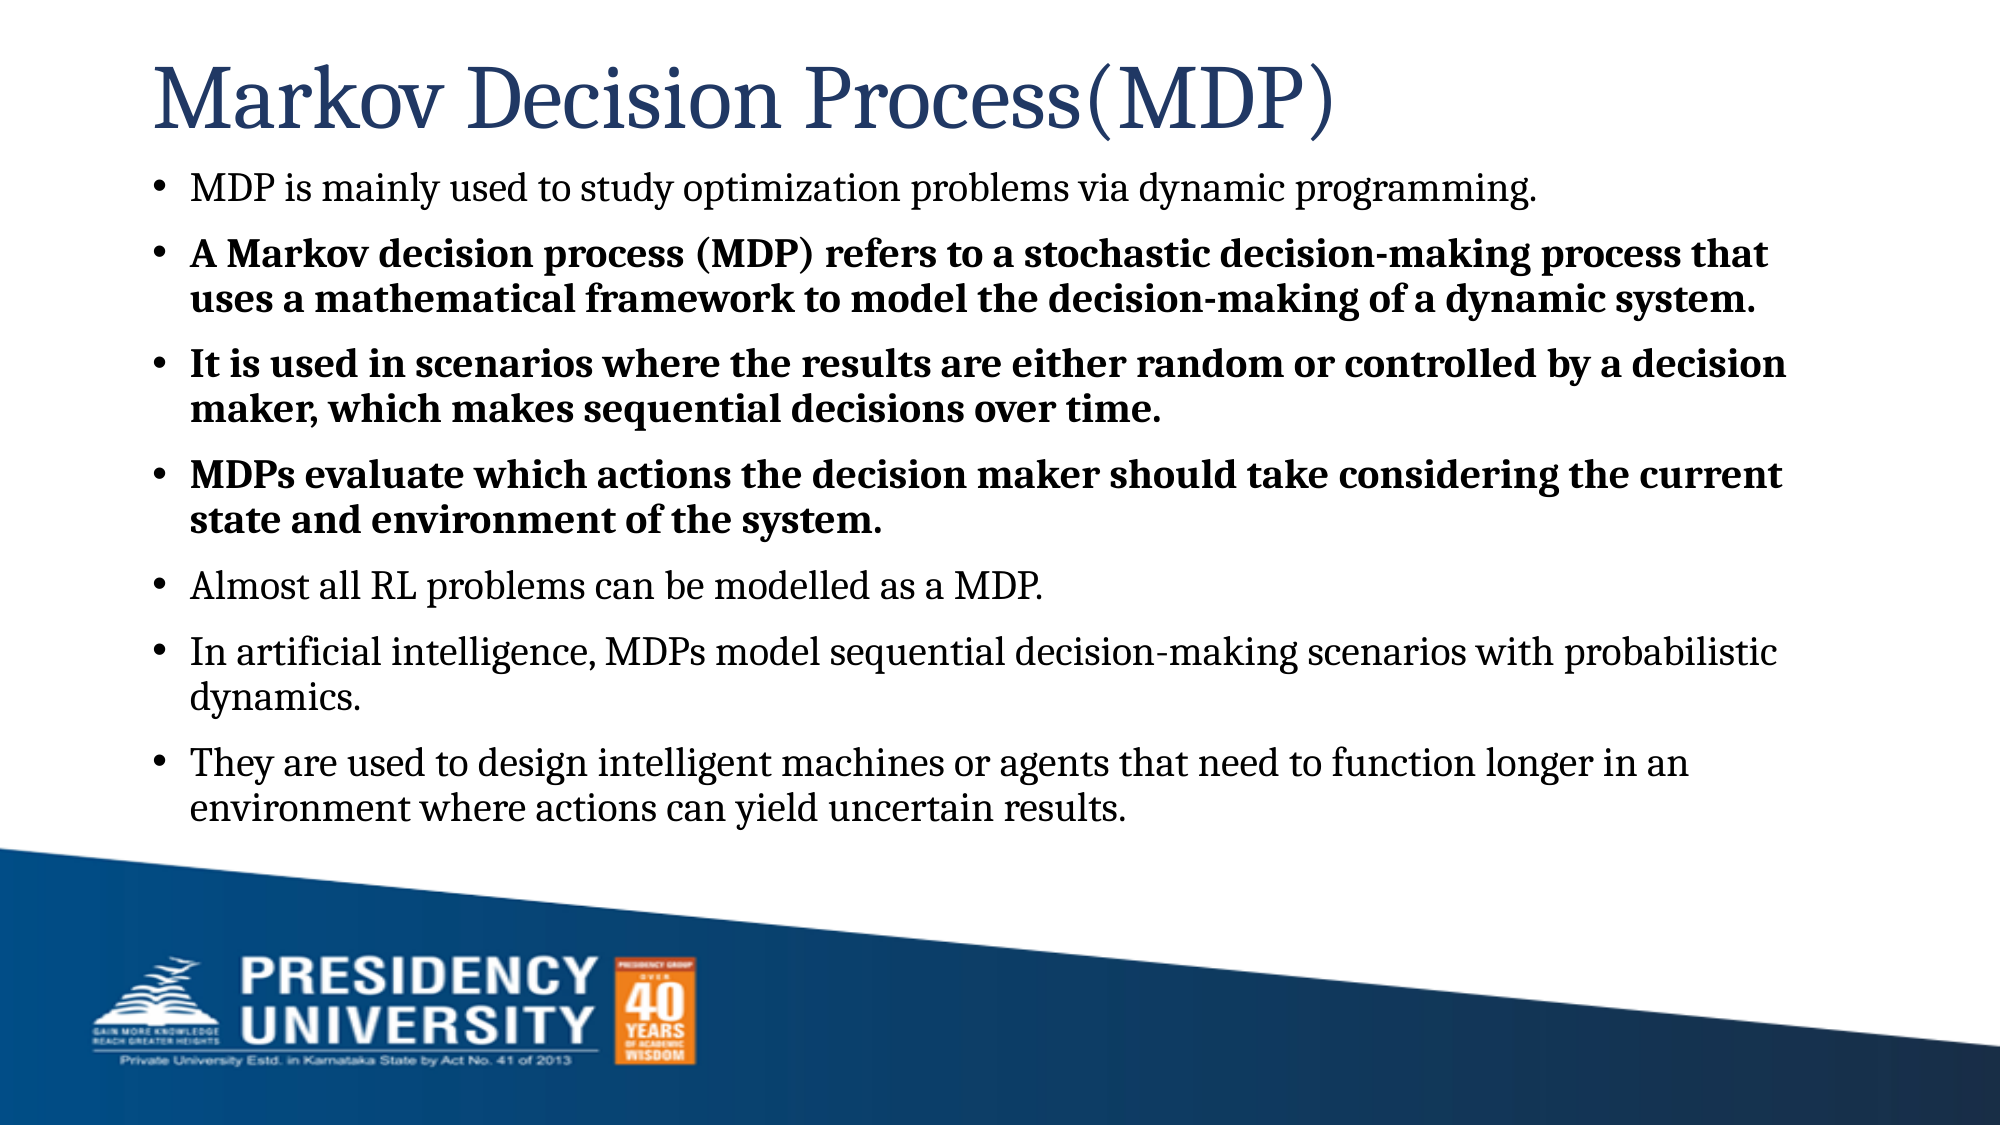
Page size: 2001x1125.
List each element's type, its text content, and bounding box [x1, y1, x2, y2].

title Markov Decision Process(MDP) [137, 51, 1863, 146]
picture [0, 845, 2000, 1125]
list MDP is mainly used to study optimization problems via dynamic programming. A Markov decision process (MDP) refers to a stochastic decision-making process that uses a mathematical framework to model the decision-making of a dynamic system. It is used in scenarios where the results are either random or controlled by a decision maker, which makes sequential decisions over time. MDPs evaluate which actions the decision maker should take considering the current state and environment of the system. Almost all RL problems can be modelled as a MDP. In artificial intelligence, MDPs model sequential decision-making scenarios with probabilistic dynamics. They are used to design intelligent machines or agents that need to function longer in an environment where actions can yield uncertain results. [137, 157, 1863, 921]
